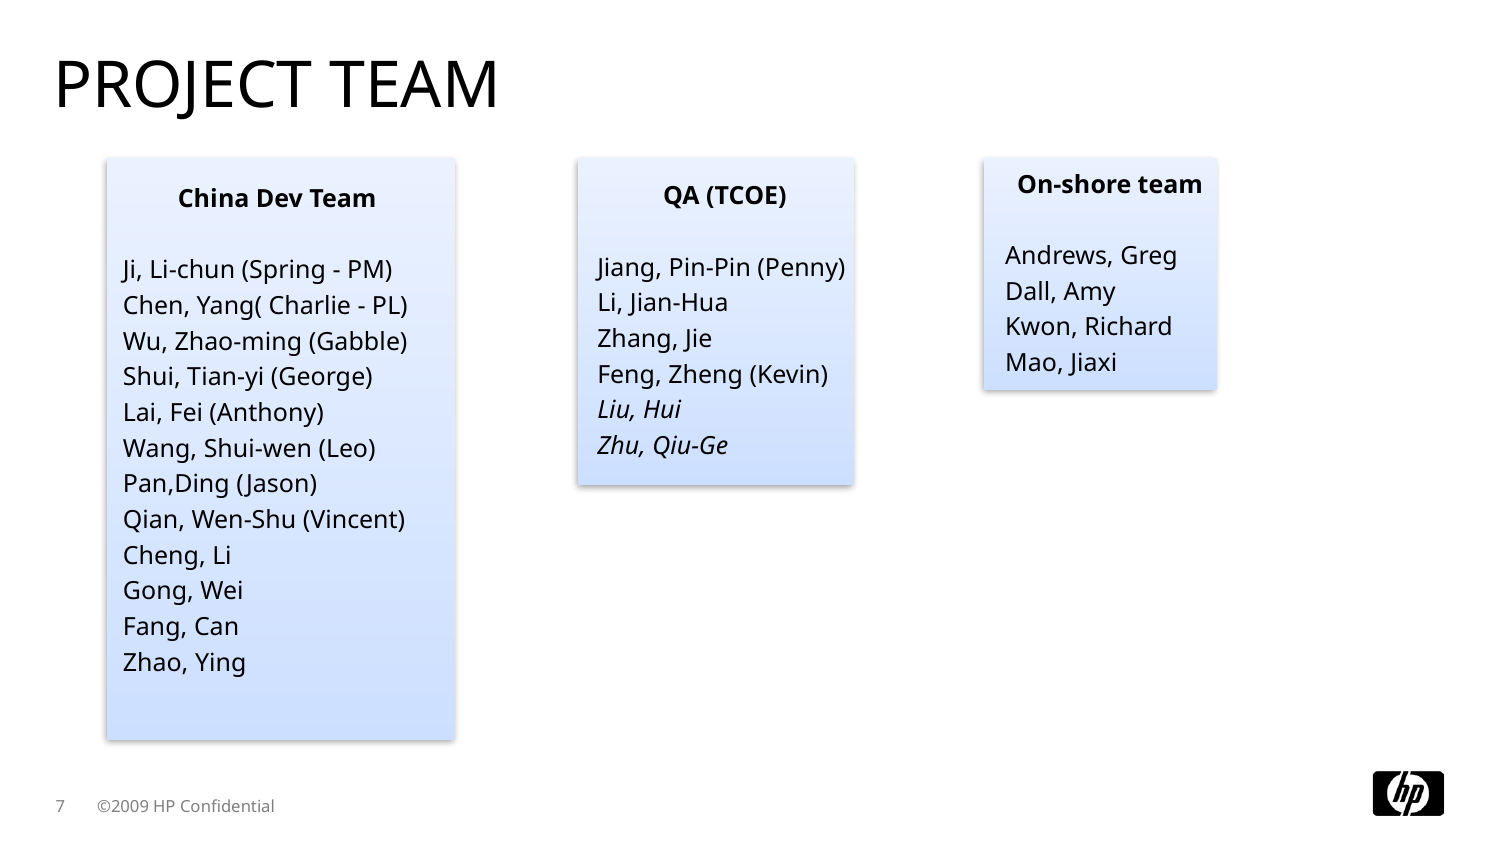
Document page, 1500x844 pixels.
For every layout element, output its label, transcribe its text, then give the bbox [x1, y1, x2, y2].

title Project team [38, 48, 1413, 131]
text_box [983, 158, 1217, 390]
picture [1372, 771, 1445, 816]
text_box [578, 158, 855, 485]
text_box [106, 158, 456, 740]
